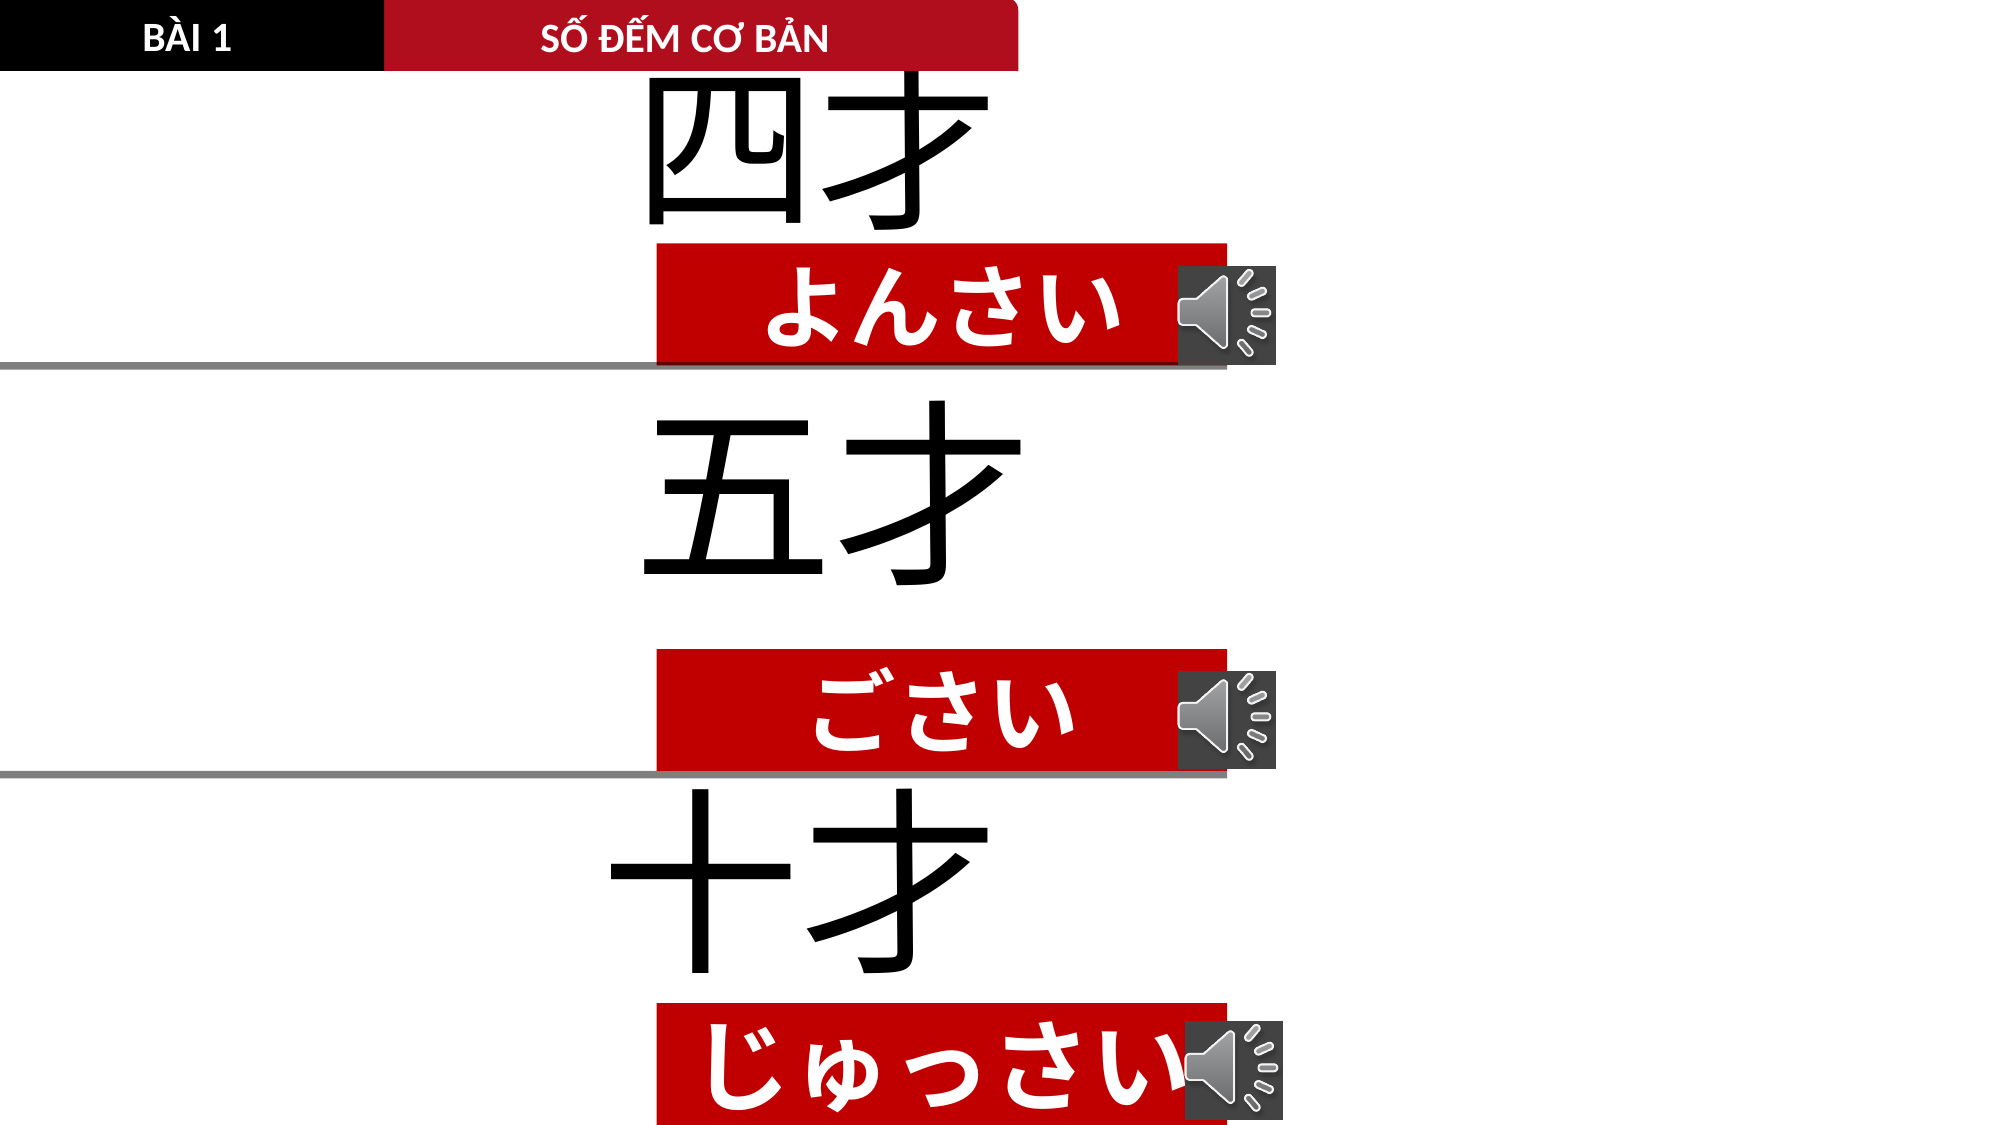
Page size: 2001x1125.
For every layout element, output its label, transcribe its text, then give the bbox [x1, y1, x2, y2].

text_box 十才 [585, 750, 1909, 1005]
text_box ごさい [656, 648, 1228, 750]
picture [1177, 265, 1278, 366]
text_box 五才 [618, 361, 1619, 617]
text_box SỐ ĐẾM CƠ BẢN [385, 0, 1020, 72]
text_box [0, 770, 585, 779]
picture [1184, 1020, 1285, 1121]
text_box [0, 362, 618, 370]
text_box 四才 [618, 24, 2000, 260]
picture [1177, 669, 1278, 770]
text_box BÀI 1 [0, 0, 385, 72]
text_box じゅっさい [656, 1005, 1228, 1125]
text_box よんさい [656, 260, 1228, 361]
